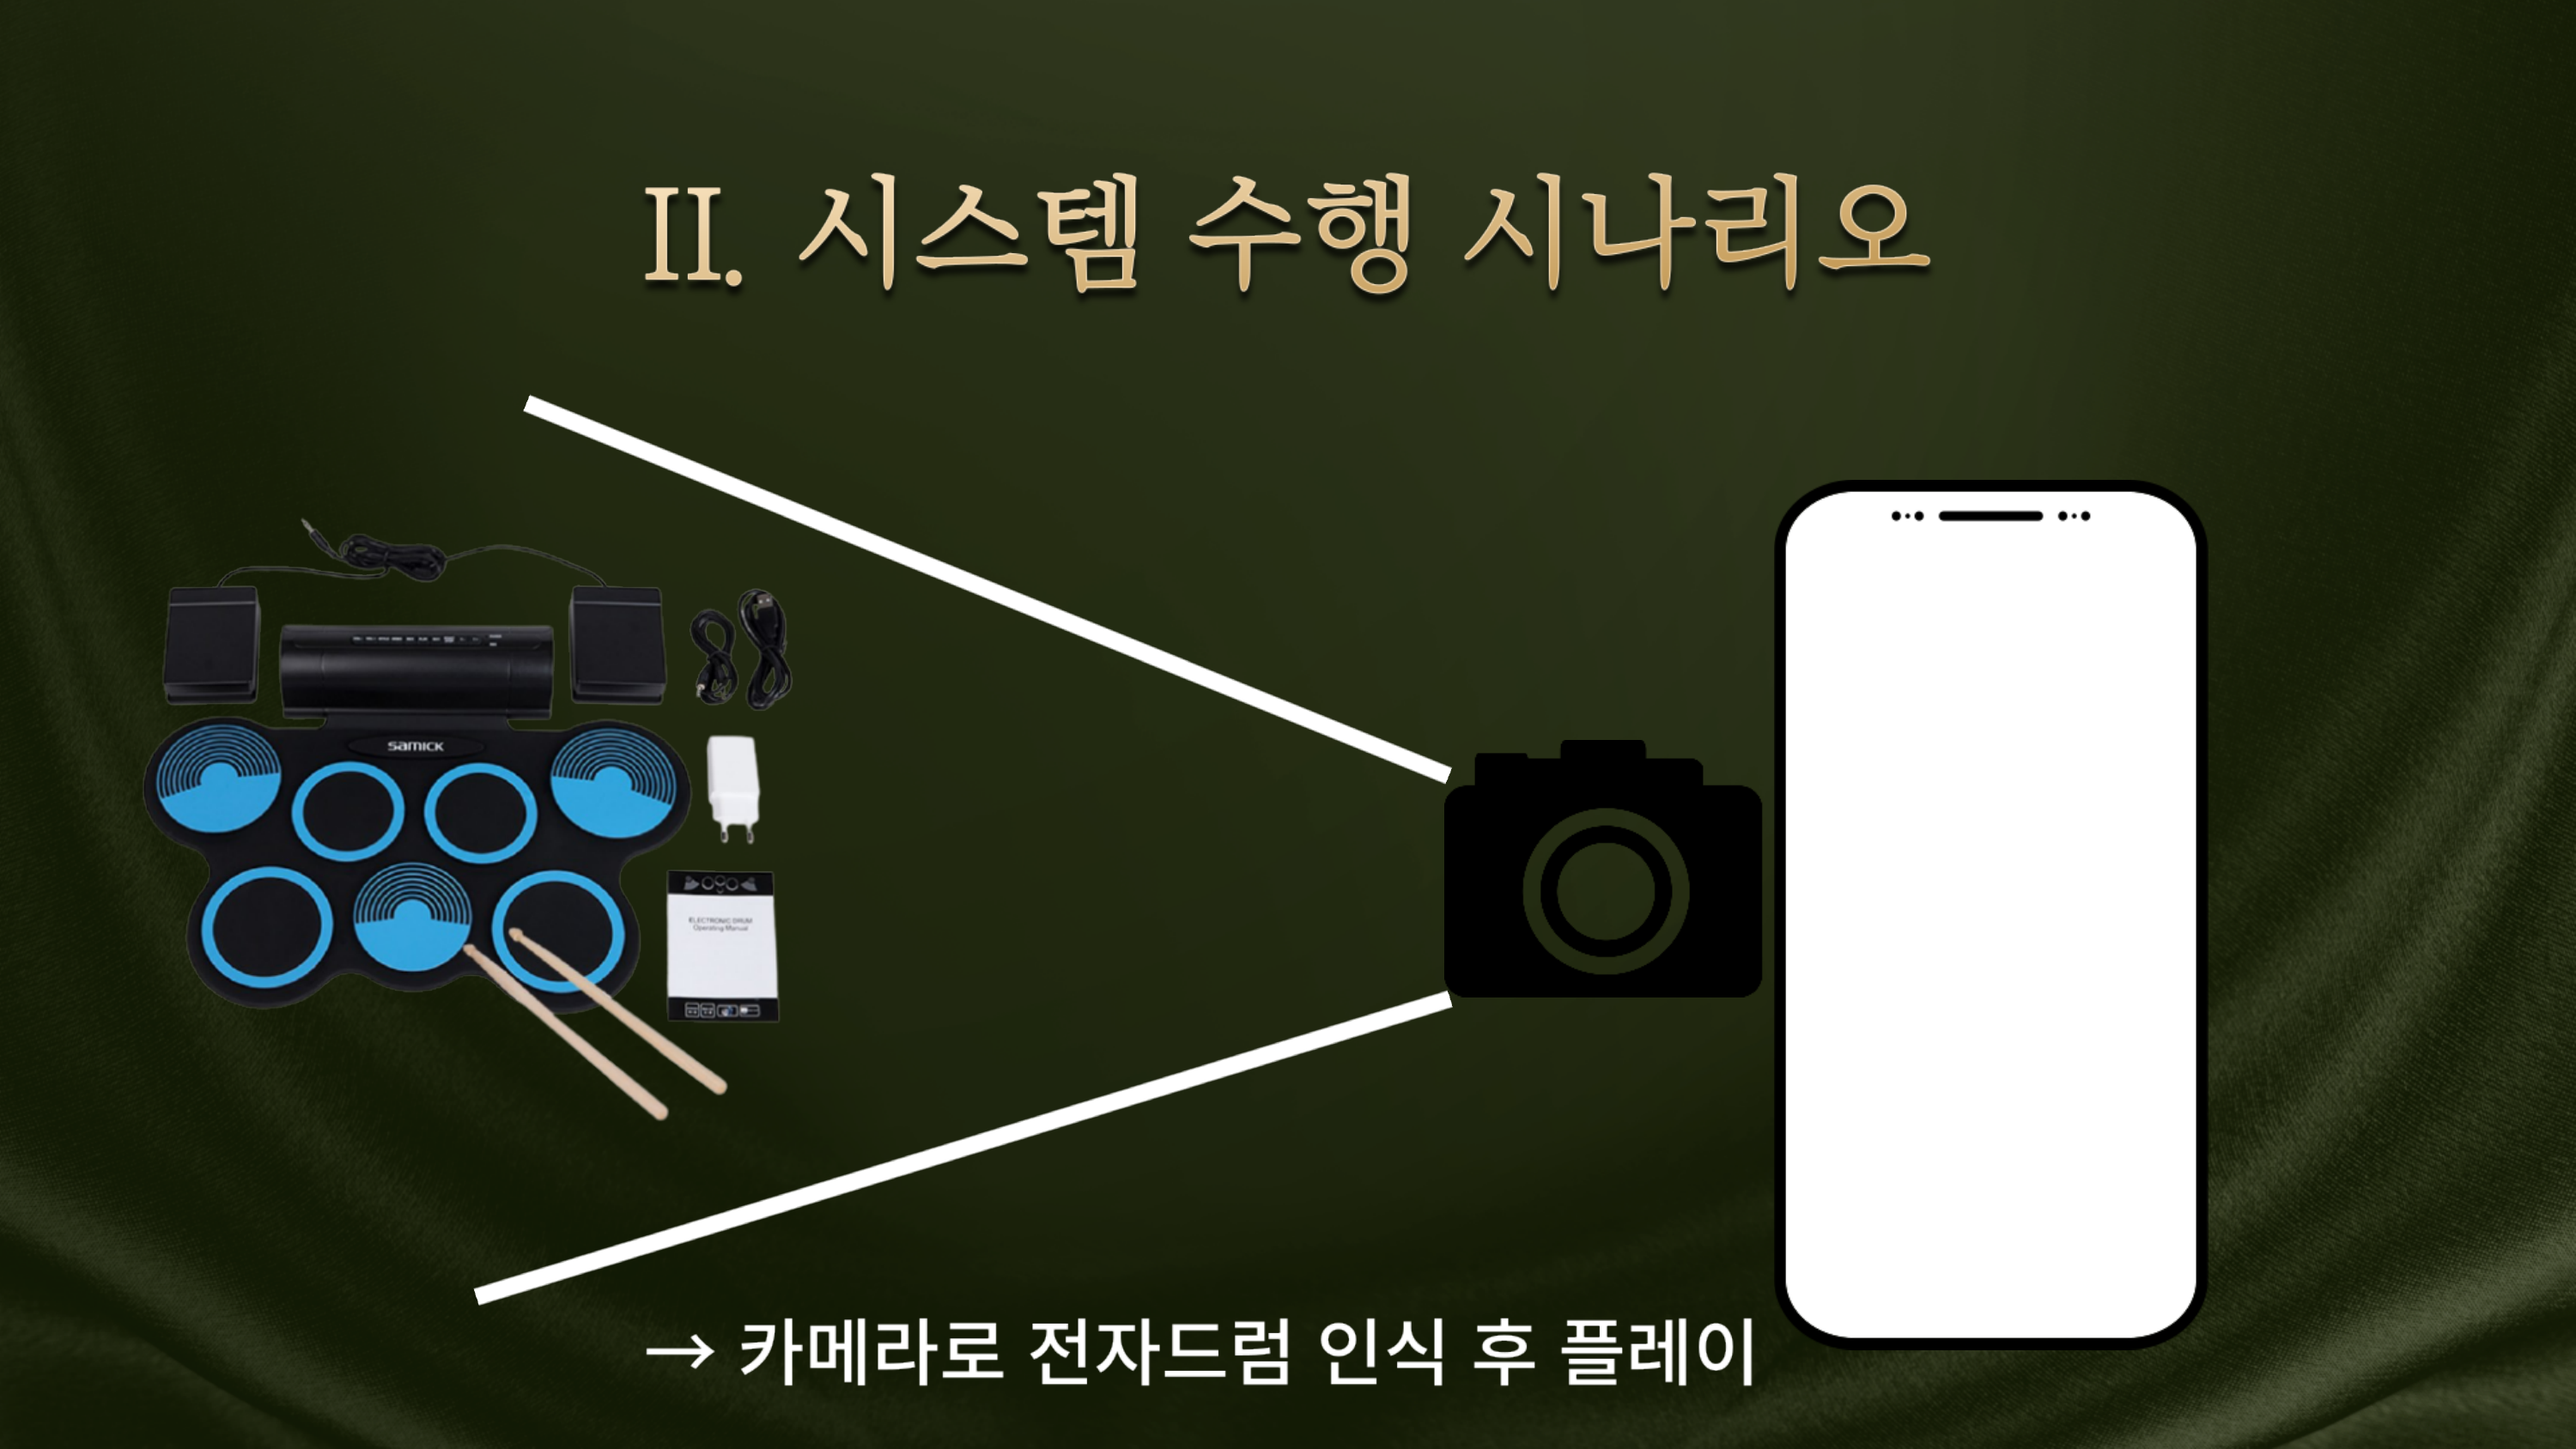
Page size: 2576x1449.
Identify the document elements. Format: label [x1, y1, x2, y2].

text_box [0, 0, 2576, 1449]
text_box [135, 497, 797, 1158]
text_box [1774, 748, 2208, 1350]
text_box [1444, 748, 1765, 997]
picture [258, 0, 2375, 738]
text_box [453, 1113, 1473, 1183]
picture [586, 1286, 1787, 1421]
